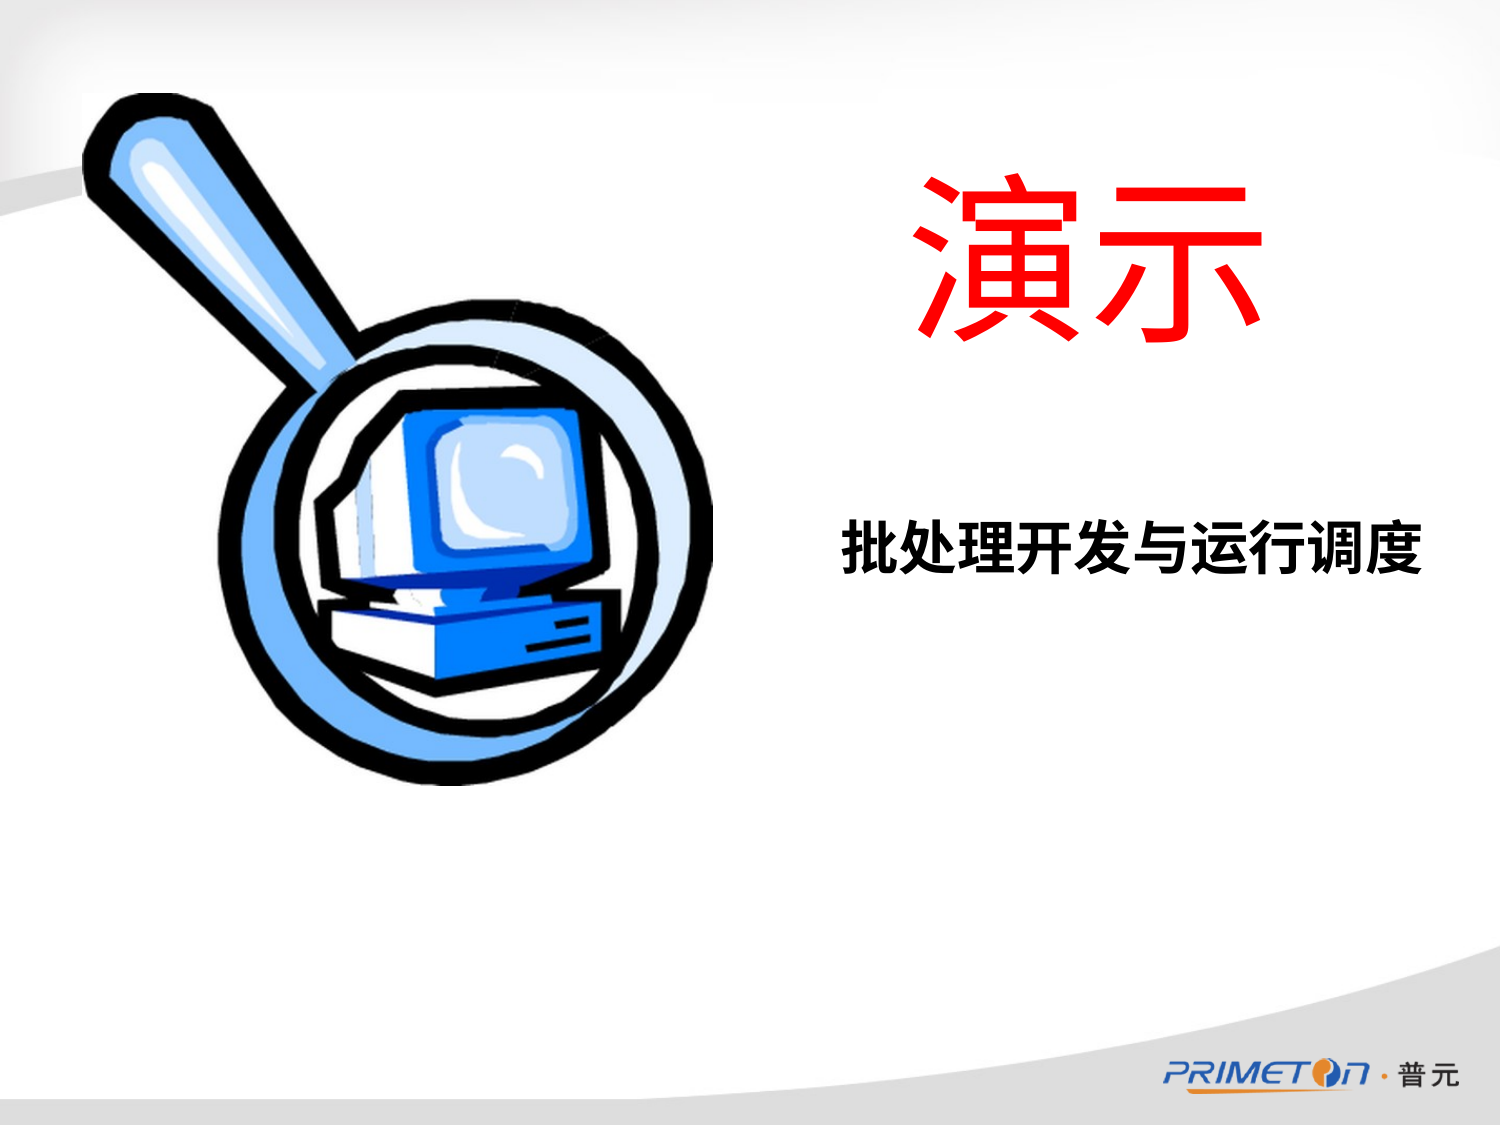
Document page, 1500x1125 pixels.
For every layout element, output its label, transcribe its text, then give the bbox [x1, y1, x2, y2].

title 批处理开发与运行调度 [808, 499, 1456, 593]
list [81, 93, 713, 786]
text_box 演示 [844, 137, 1337, 373]
picture [0, 0, 1500, 1125]
